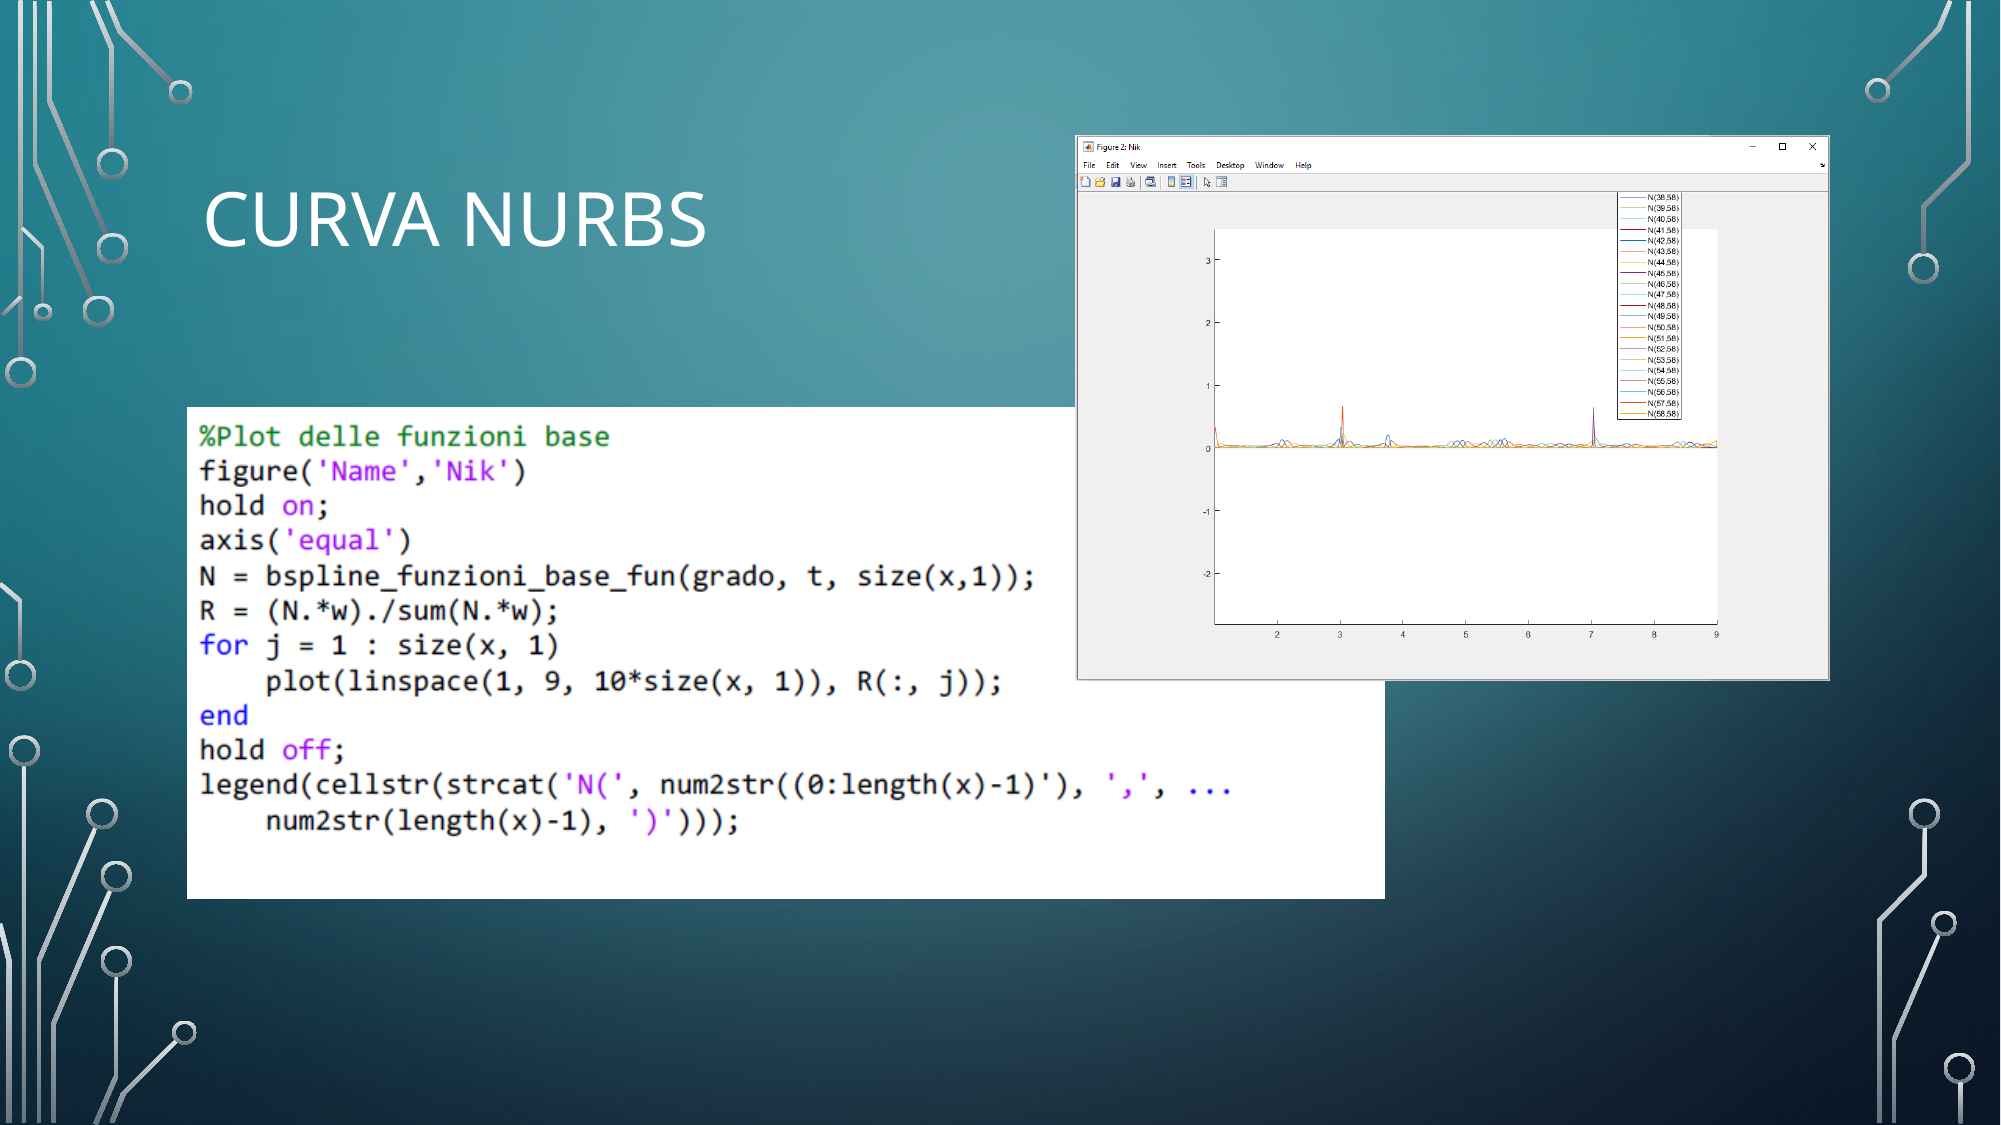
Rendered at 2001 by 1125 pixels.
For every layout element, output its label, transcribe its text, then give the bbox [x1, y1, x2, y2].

picture [186, 134, 1830, 899]
title Curva NURBS [187, 101, 1813, 344]
